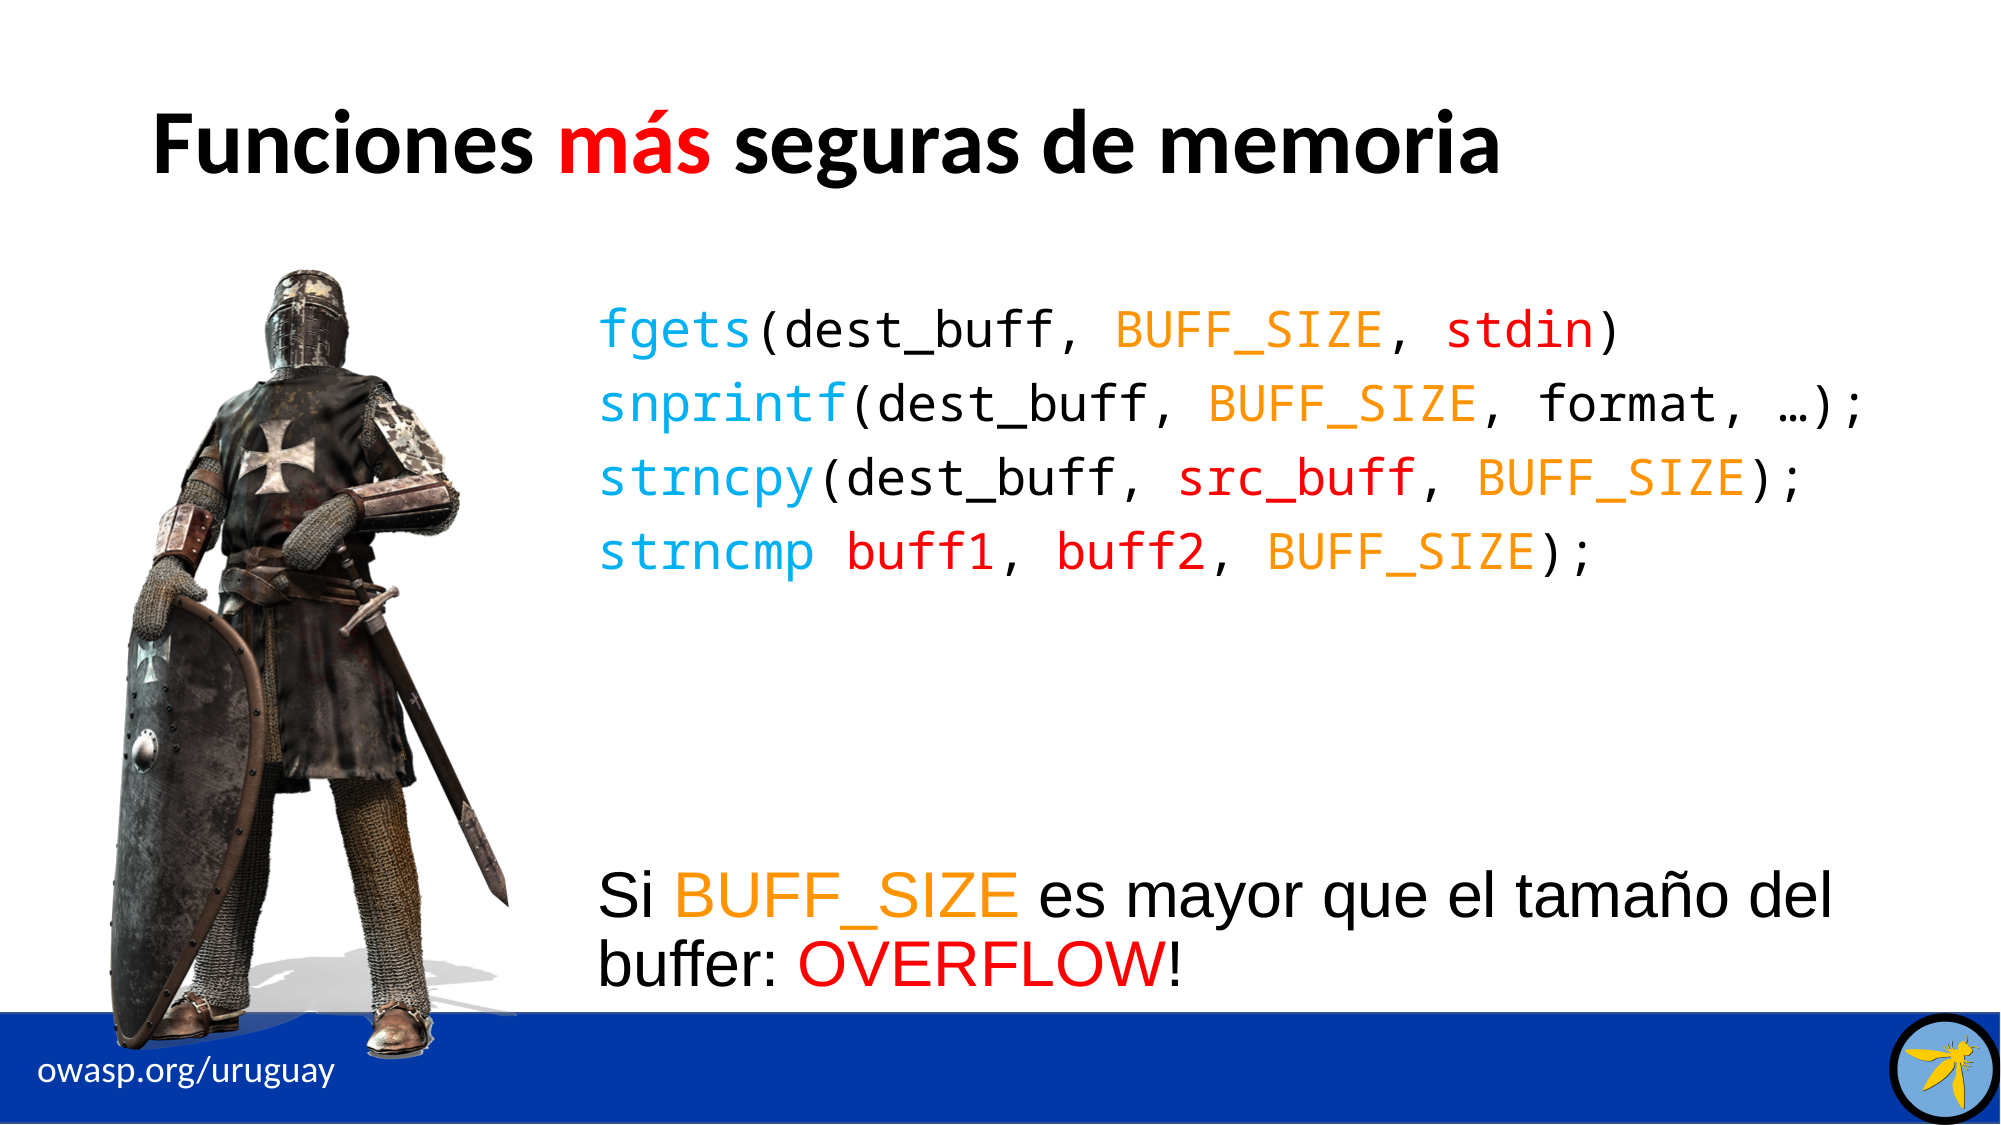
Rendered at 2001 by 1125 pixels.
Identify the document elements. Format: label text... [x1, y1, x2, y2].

title Funciones más seguras de memoria [137, 35, 1863, 253]
list fgets(dest_buff, BUFF_SIZE, stdin) snprintf(dest_buff, BUFF_SIZE, format, …); strncpy(dest_buff, src_buff, BUFF_SIZE); strncmp(buff1, buff2, BUFF_SIZE); Si BUFF_SIZE es mayor que el tamaño del buffer: OVERFLOW! [582, 295, 1979, 1010]
picture [20, 252, 545, 1062]
picture [1808, 932, 2001, 1125]
